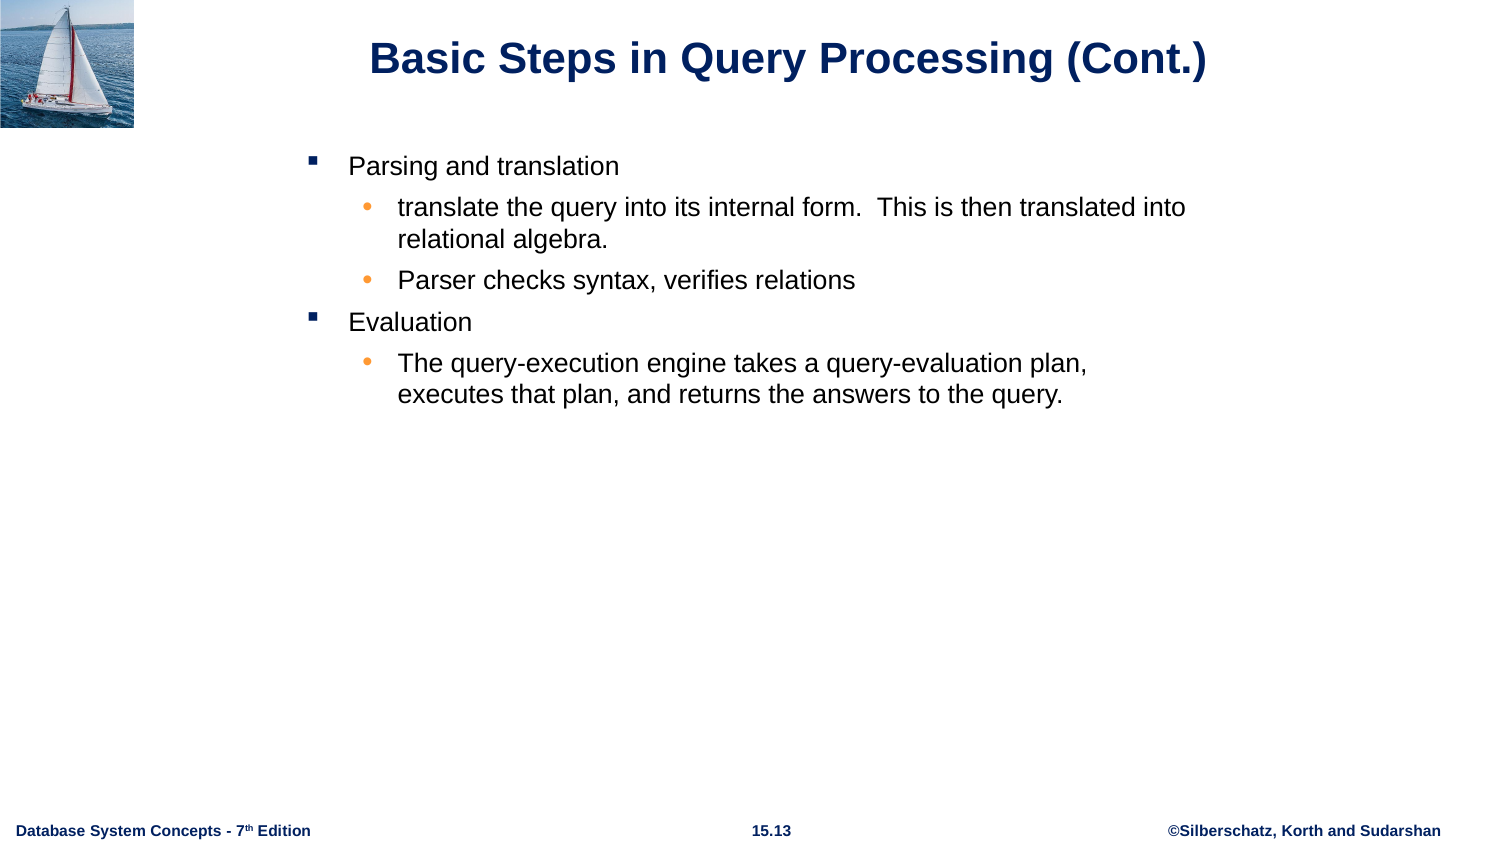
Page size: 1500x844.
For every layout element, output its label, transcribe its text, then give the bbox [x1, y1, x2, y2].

title Basic Steps in Query Processing (Cont.) [125, 14, 1452, 90]
picture [0, 0, 134, 128]
list Parsing and translation translate the query into its internal form. This is then translated into relational algebra. Parser checks syntax, verifies relations Evaluation The query-execution engine takes a query-evaluation plan, executes that plan, and returns the answers to the query. [291, 141, 1211, 564]
